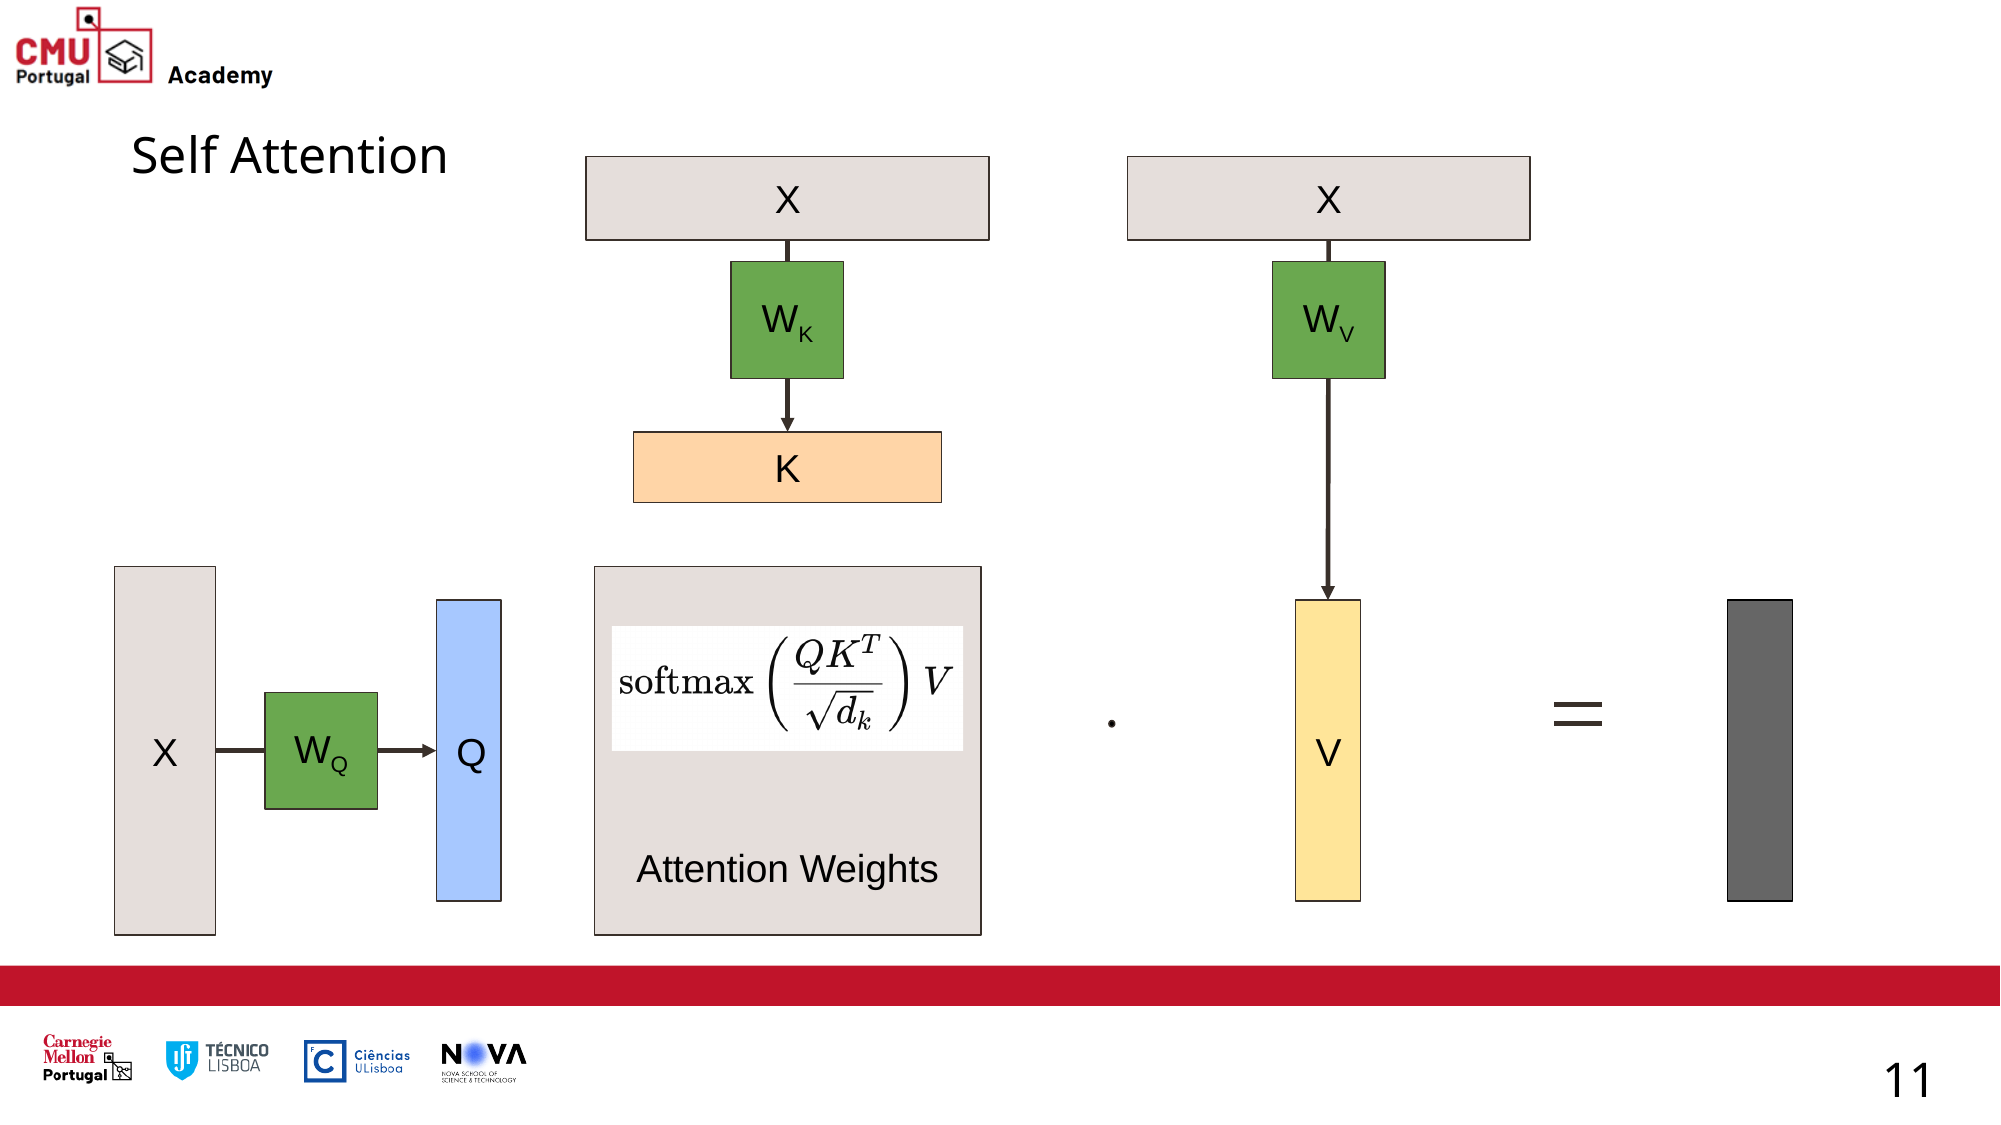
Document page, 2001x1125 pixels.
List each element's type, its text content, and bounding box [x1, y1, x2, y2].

text_box X [1127, 156, 1530, 240]
text_box Q [436, 600, 502, 902]
text_box [1727, 600, 1793, 902]
text_box WK [791, 261, 844, 379]
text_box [1554, 704, 1603, 724]
text_box V [1295, 600, 1361, 902]
picture [611, 626, 964, 751]
picture [0, 1011, 583, 1110]
subtitle Self Attention [111, 70, 1975, 245]
text_box X [586, 156, 989, 240]
text_box Attention Weights [594, 566, 981, 935]
text_box 11 [1830, 1042, 1953, 1103]
text_box WK [731, 261, 783, 379]
text_box [1108, 720, 1115, 727]
text_box X [114, 566, 216, 935]
text_box WQ [264, 758, 378, 809]
text_box WQ [264, 692, 378, 749]
text_box WV [1333, 261, 1385, 379]
text_box WV [1272, 261, 1322, 379]
text_box K [633, 431, 942, 503]
picture [5, 3, 275, 91]
